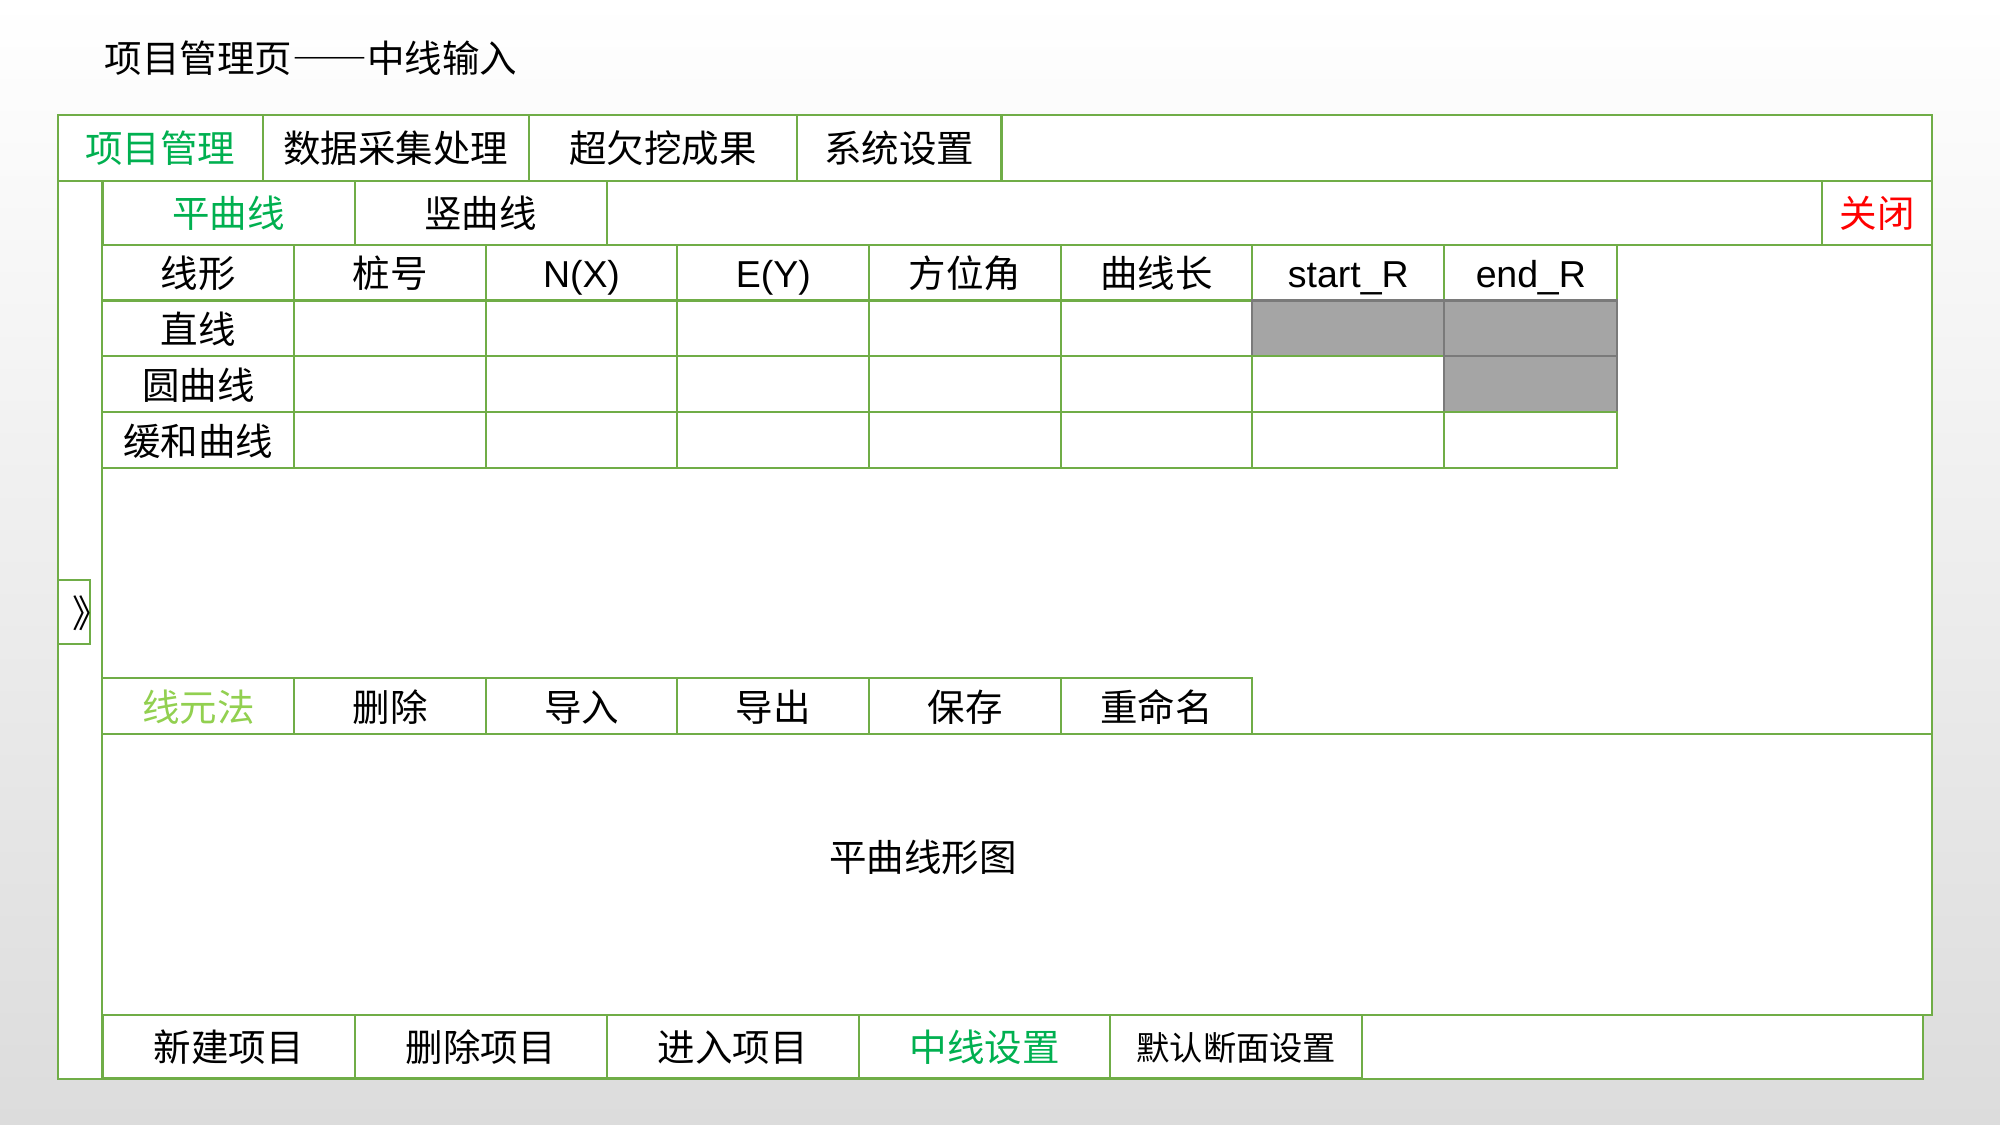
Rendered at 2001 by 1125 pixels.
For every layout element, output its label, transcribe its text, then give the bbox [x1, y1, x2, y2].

text_box 项目管理页——中线输入 [90, 28, 631, 88]
text_box start_R [1251, 244, 1443, 299]
text_box 平曲线形图 [814, 826, 1077, 887]
text_box 》 [57, 579, 91, 645]
text_box [676, 299, 868, 355]
text_box [1363, 1016, 1924, 1080]
text_box 数据采集处理 [262, 114, 528, 180]
text_box [485, 355, 676, 411]
text_box [101, 735, 1933, 1016]
text_box [101, 244, 1933, 735]
text_box [1251, 355, 1443, 411]
text_box 竖曲线 [354, 180, 608, 244]
text_box N(X) [485, 244, 676, 299]
text_box [1251, 411, 1443, 469]
text_box [868, 411, 1060, 469]
text_box [485, 299, 676, 355]
text_box 删除项目 [354, 1016, 608, 1080]
text_box [293, 411, 485, 469]
text_box 重命名 [1060, 677, 1253, 735]
text_box 删除 [293, 677, 485, 735]
text_box [293, 299, 485, 355]
text_box 方位角 [868, 244, 1060, 299]
text_box 直线 [101, 299, 293, 355]
text_box 导入 [485, 677, 676, 735]
text_box 系统设置 [796, 114, 1003, 180]
text_box [868, 355, 1060, 411]
text_box 关闭 [1821, 180, 1933, 246]
text_box [1003, 114, 1933, 180]
text_box [1443, 355, 1618, 411]
text_box [1060, 411, 1251, 469]
text_box 新建项目 [101, 1016, 354, 1080]
text_box 缓和曲线 [101, 411, 293, 469]
text_box [485, 411, 676, 469]
text_box 中线设置 [858, 1016, 1109, 1080]
text_box [1443, 411, 1618, 469]
text_box [868, 299, 1060, 355]
text_box [676, 411, 868, 469]
text_box 线形 [101, 244, 293, 299]
text_box 默认断面设置 [1109, 1014, 1363, 1080]
text_box [676, 355, 868, 411]
text_box [293, 355, 485, 411]
text_box 圆曲线 [101, 355, 293, 411]
text_box [1443, 299, 1618, 355]
text_box 超欠挖成果 [528, 114, 796, 180]
text_box 桩号 [293, 244, 485, 299]
text_box 线元法 [101, 677, 293, 735]
text_box 项目管理 [57, 114, 262, 182]
text_box [1251, 299, 1443, 355]
text_box 导出 [676, 677, 868, 735]
text_box end_R [1443, 244, 1618, 299]
text_box [57, 182, 101, 1080]
text_box 保存 [868, 677, 1060, 735]
text_box 曲线长 [1060, 244, 1251, 299]
text_box [608, 180, 1821, 244]
text_box [1060, 299, 1251, 355]
text_box 进入项目 [608, 1016, 858, 1080]
text_box [1060, 355, 1251, 411]
text_box 平曲线 [101, 180, 354, 244]
text_box E(Y) [676, 244, 868, 299]
